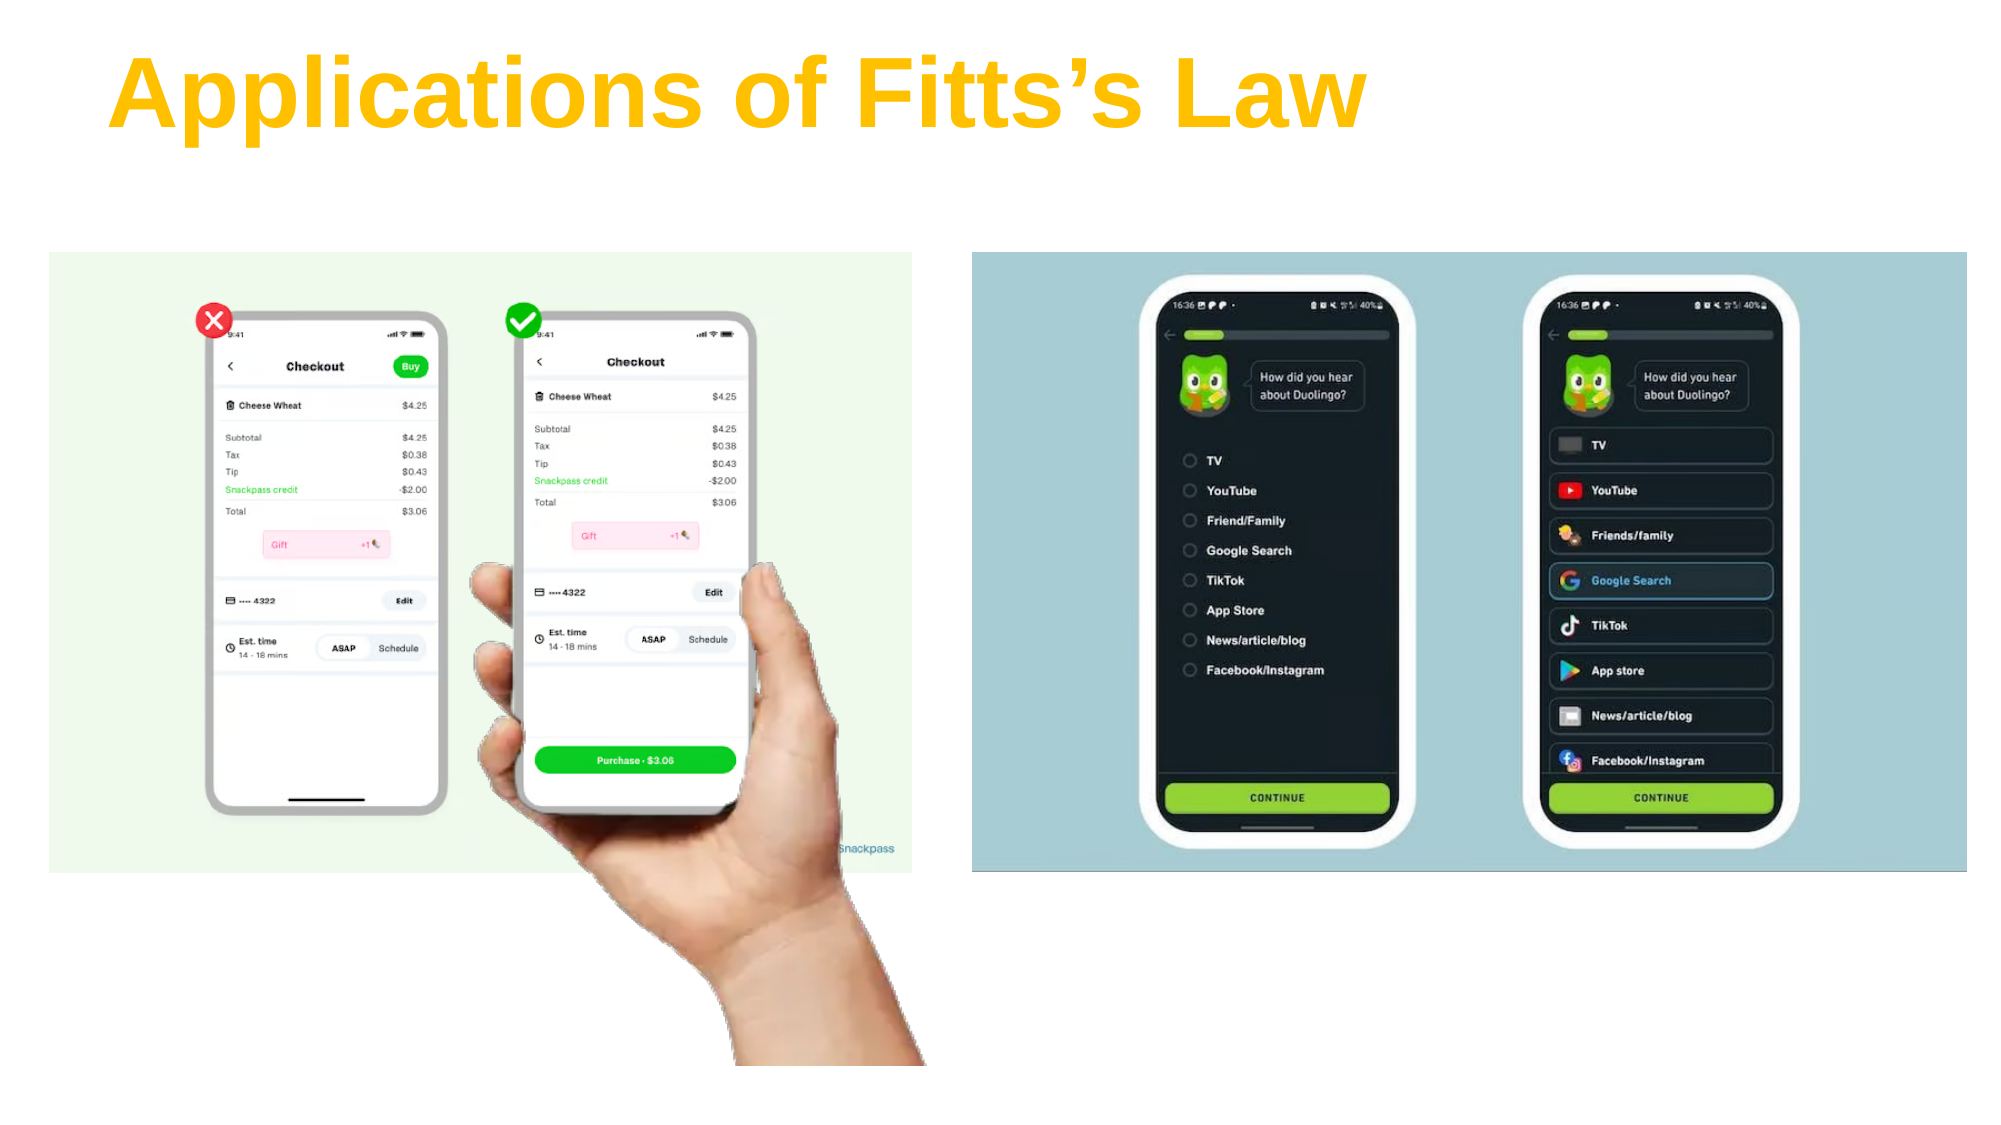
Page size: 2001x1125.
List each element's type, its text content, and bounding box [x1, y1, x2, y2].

picture [49, 251, 1967, 1066]
text_box Applications of Fitts’s Law [91, 20, 1761, 156]
